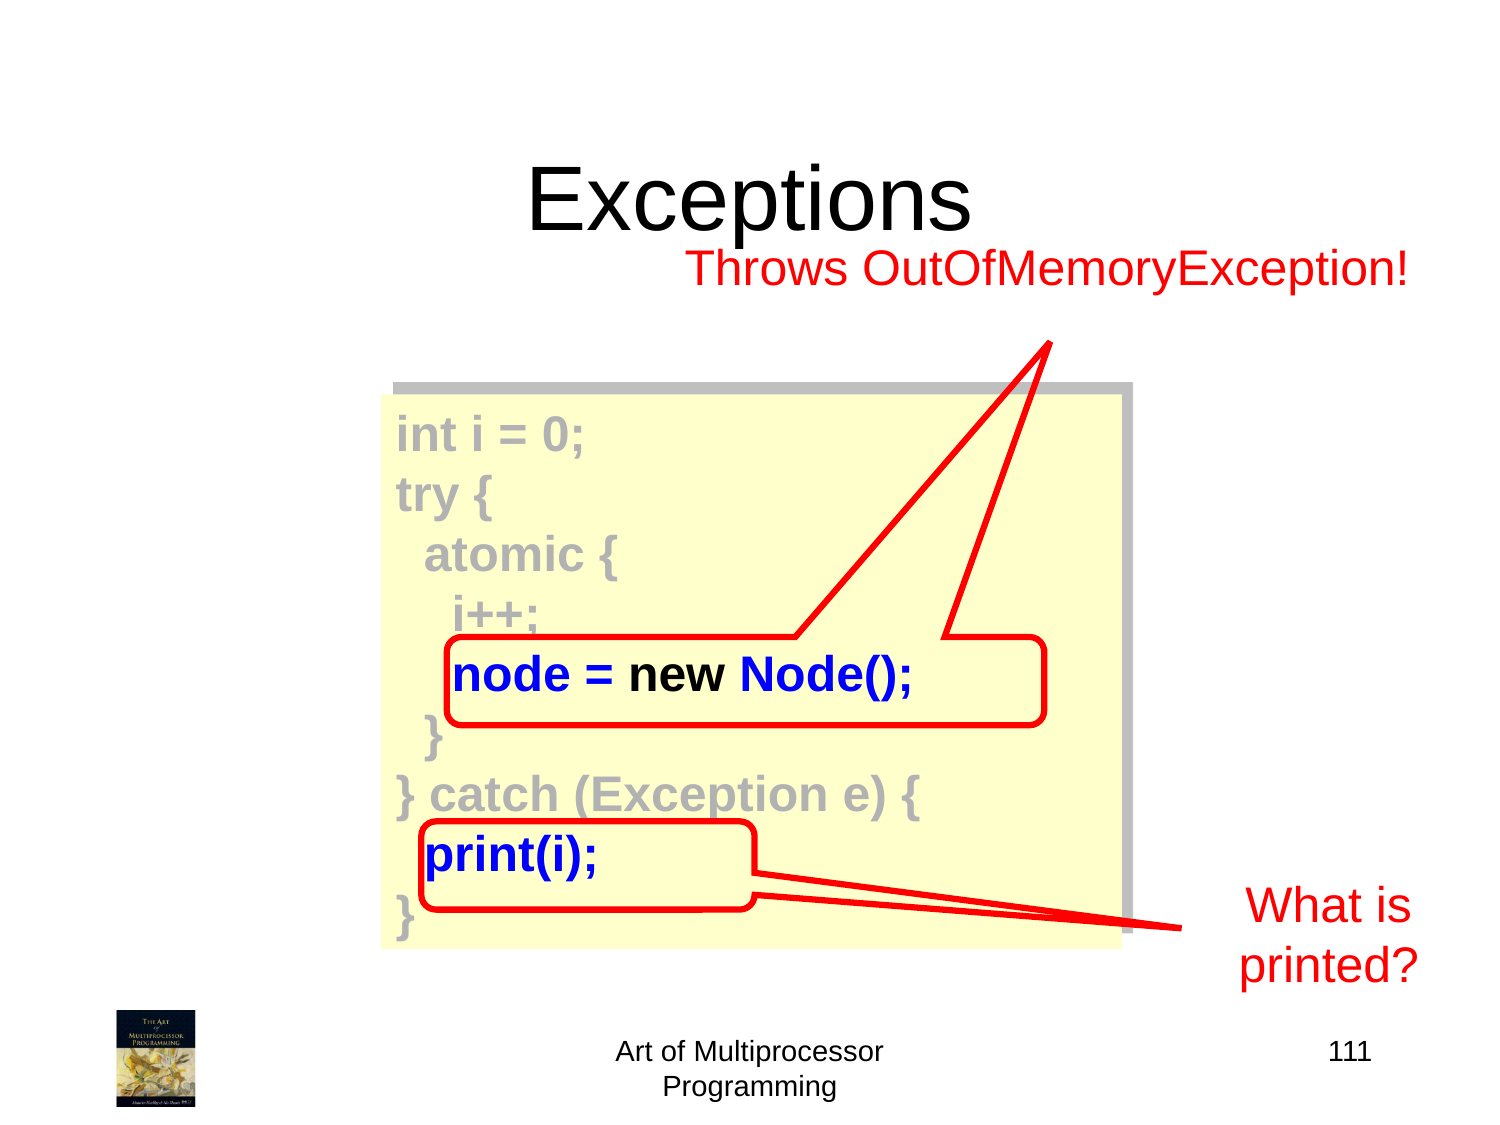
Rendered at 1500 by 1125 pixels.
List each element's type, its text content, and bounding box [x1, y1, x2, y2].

text_box int i = 0; try { atomic { i++; node = new Node(); } } catch (Exception e) { print(i); } [380, 394, 1122, 950]
footer Art of Multiprocessor Programming [512, 1025, 988, 1100]
picture [107, 1010, 204, 1107]
text_box [421, 821, 1182, 929]
text_box Throws OutOfMemoryException! [669, 228, 1425, 304]
text_box [446, 341, 1051, 726]
text_box What is printed? [1188, 865, 1469, 1000]
title Exceptions [112, 99, 1388, 288]
slide_number 111 [1074, 1024, 1388, 1101]
